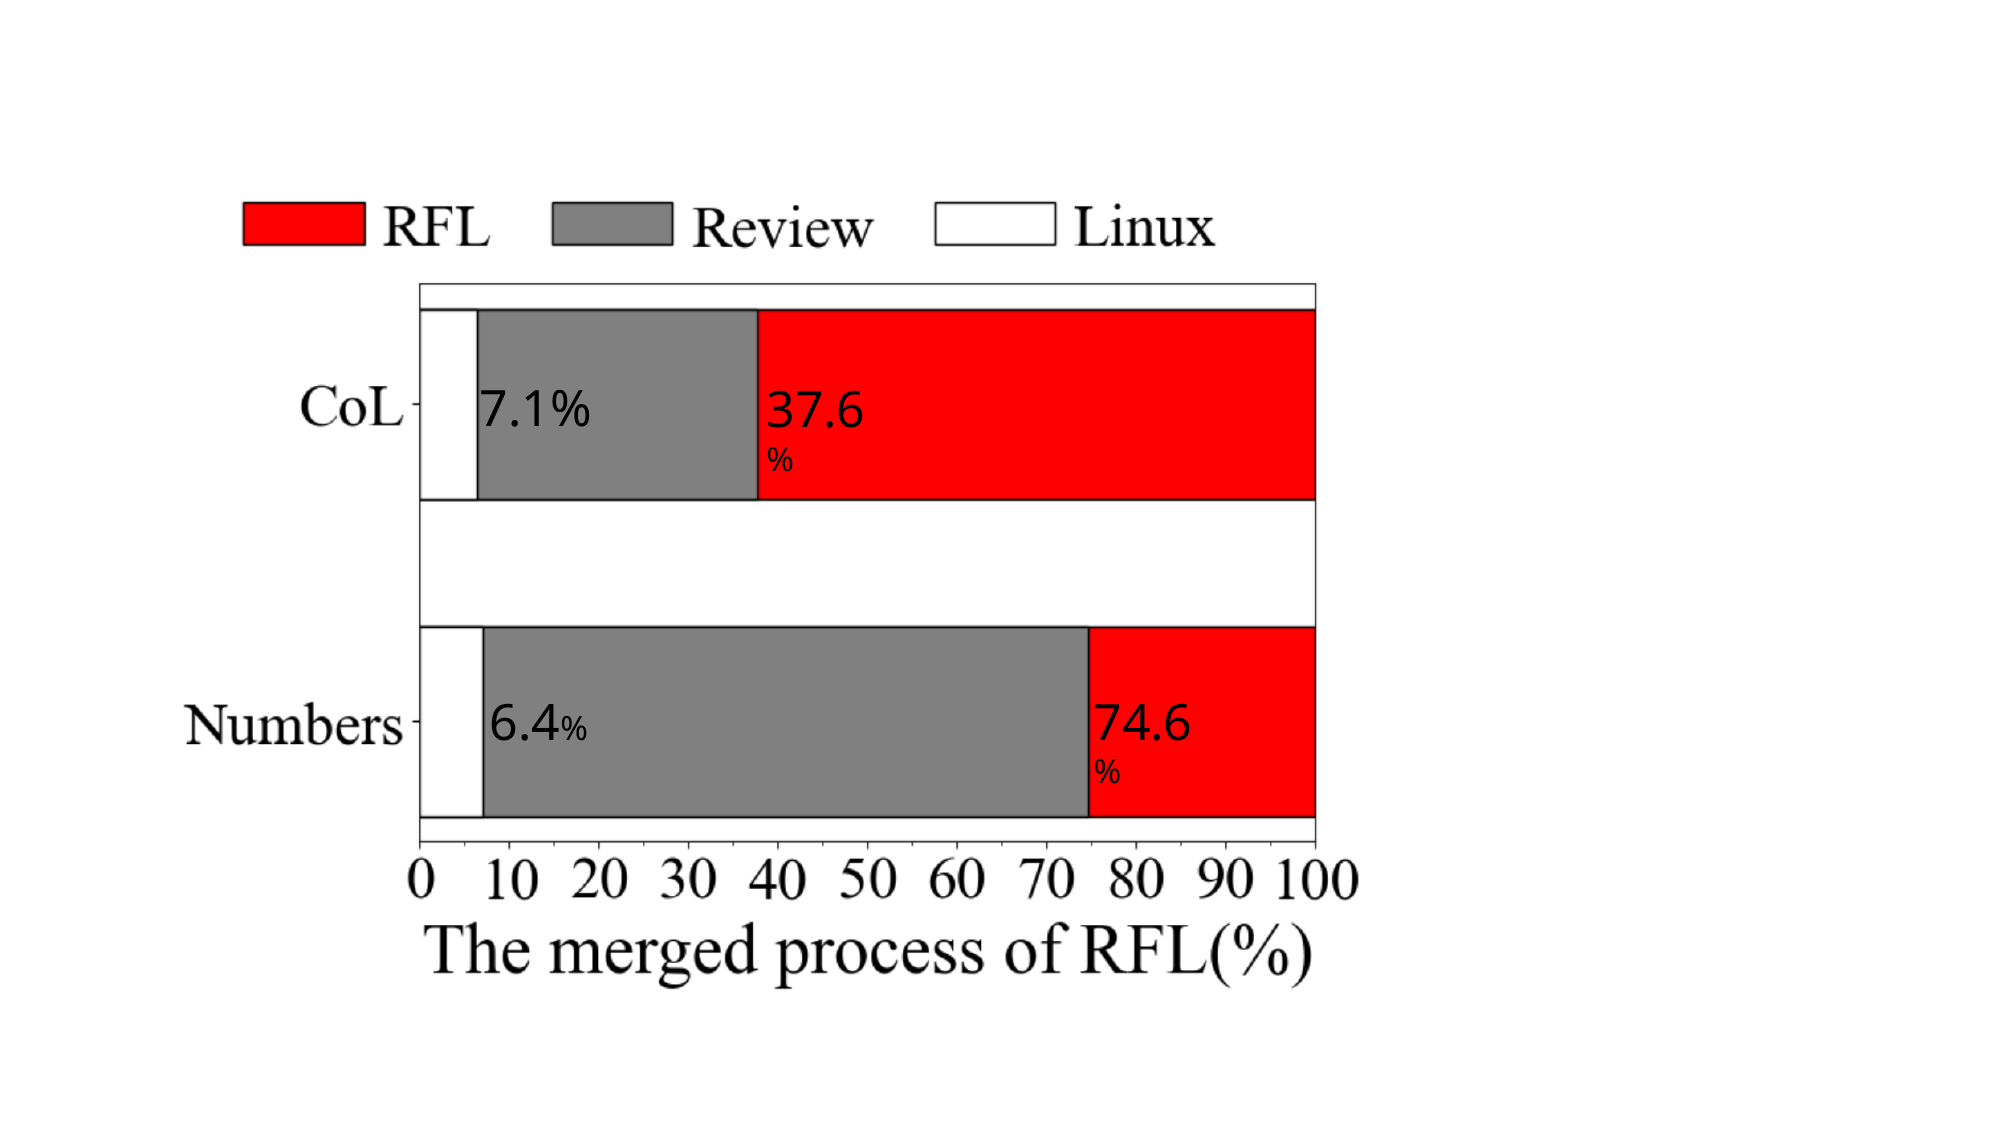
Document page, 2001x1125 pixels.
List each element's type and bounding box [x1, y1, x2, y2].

text_box [171, 164, 1368, 995]
